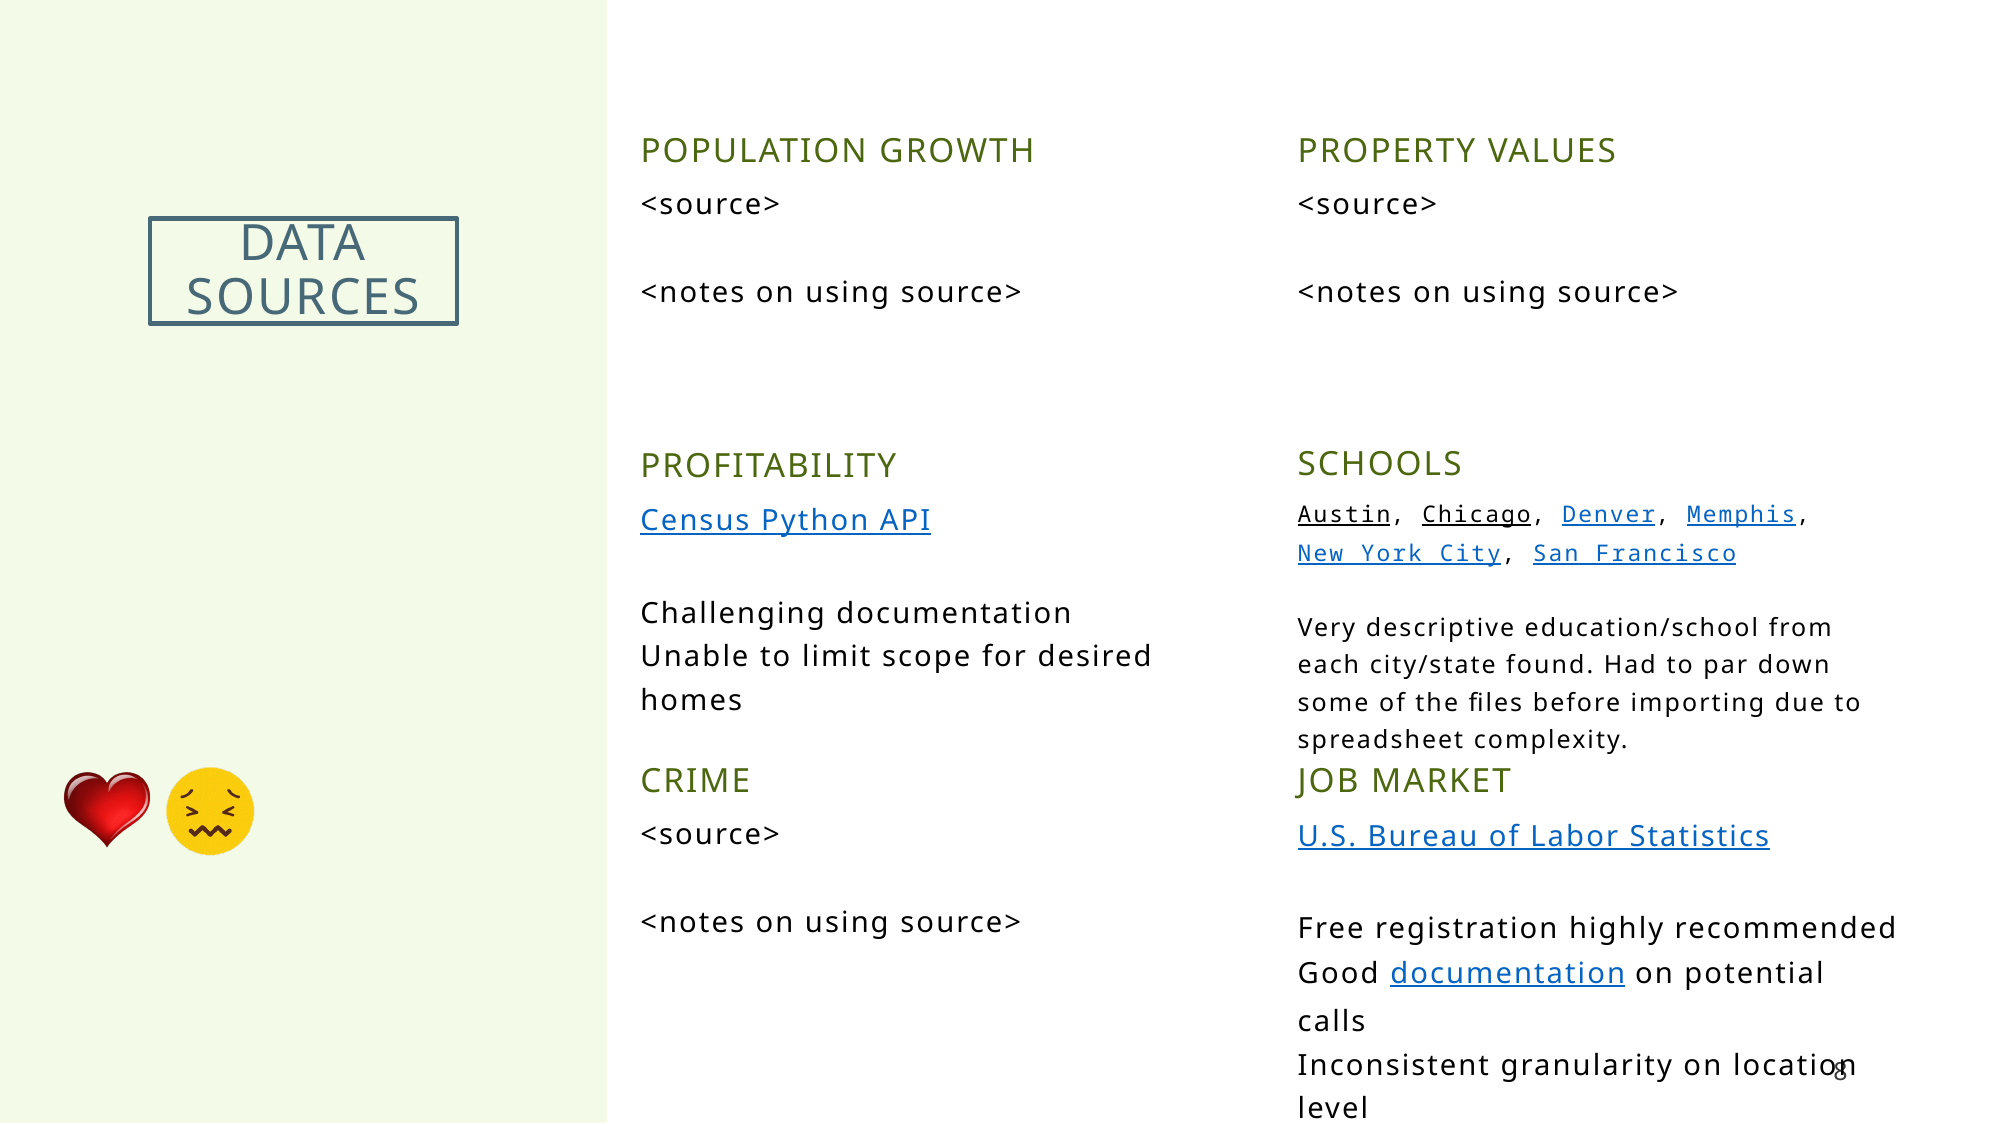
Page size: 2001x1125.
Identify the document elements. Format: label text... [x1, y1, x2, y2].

slide_number 8 [1412, 1042, 1863, 1103]
text_box Crime [625, 736, 1258, 799]
text_box <source> <notes on using source> [625, 799, 1258, 1025]
text_box Profitability [625, 421, 1258, 484]
text_box Property Values [1283, 107, 1915, 169]
title Data Sources [148, 216, 459, 326]
picture [55, 759, 262, 863]
text_box U.S. Bureau of Labor Statistics Free registration highly recommended Good documentation on potential calls Inconsistent granularity on location level [1283, 799, 1915, 1025]
text_box Schools [1283, 419, 1915, 484]
text_box Job Market [1283, 736, 1915, 799]
list <source> <notes on using source> [625, 169, 1258, 395]
text_box <source> <notes on using source> [1283, 169, 1915, 395]
text_box Census Python API Challenging documentation Unable to limit scope for desired homes [625, 484, 1258, 710]
text_box Austin, Chicago, Denver, Memphis, New York City, San Francisco Very descriptive education/school from each city/state found. Had to par down some of the files before importing due to spreadsheet complexity. [1283, 484, 1915, 736]
list Population Growth [625, 107, 1258, 169]
